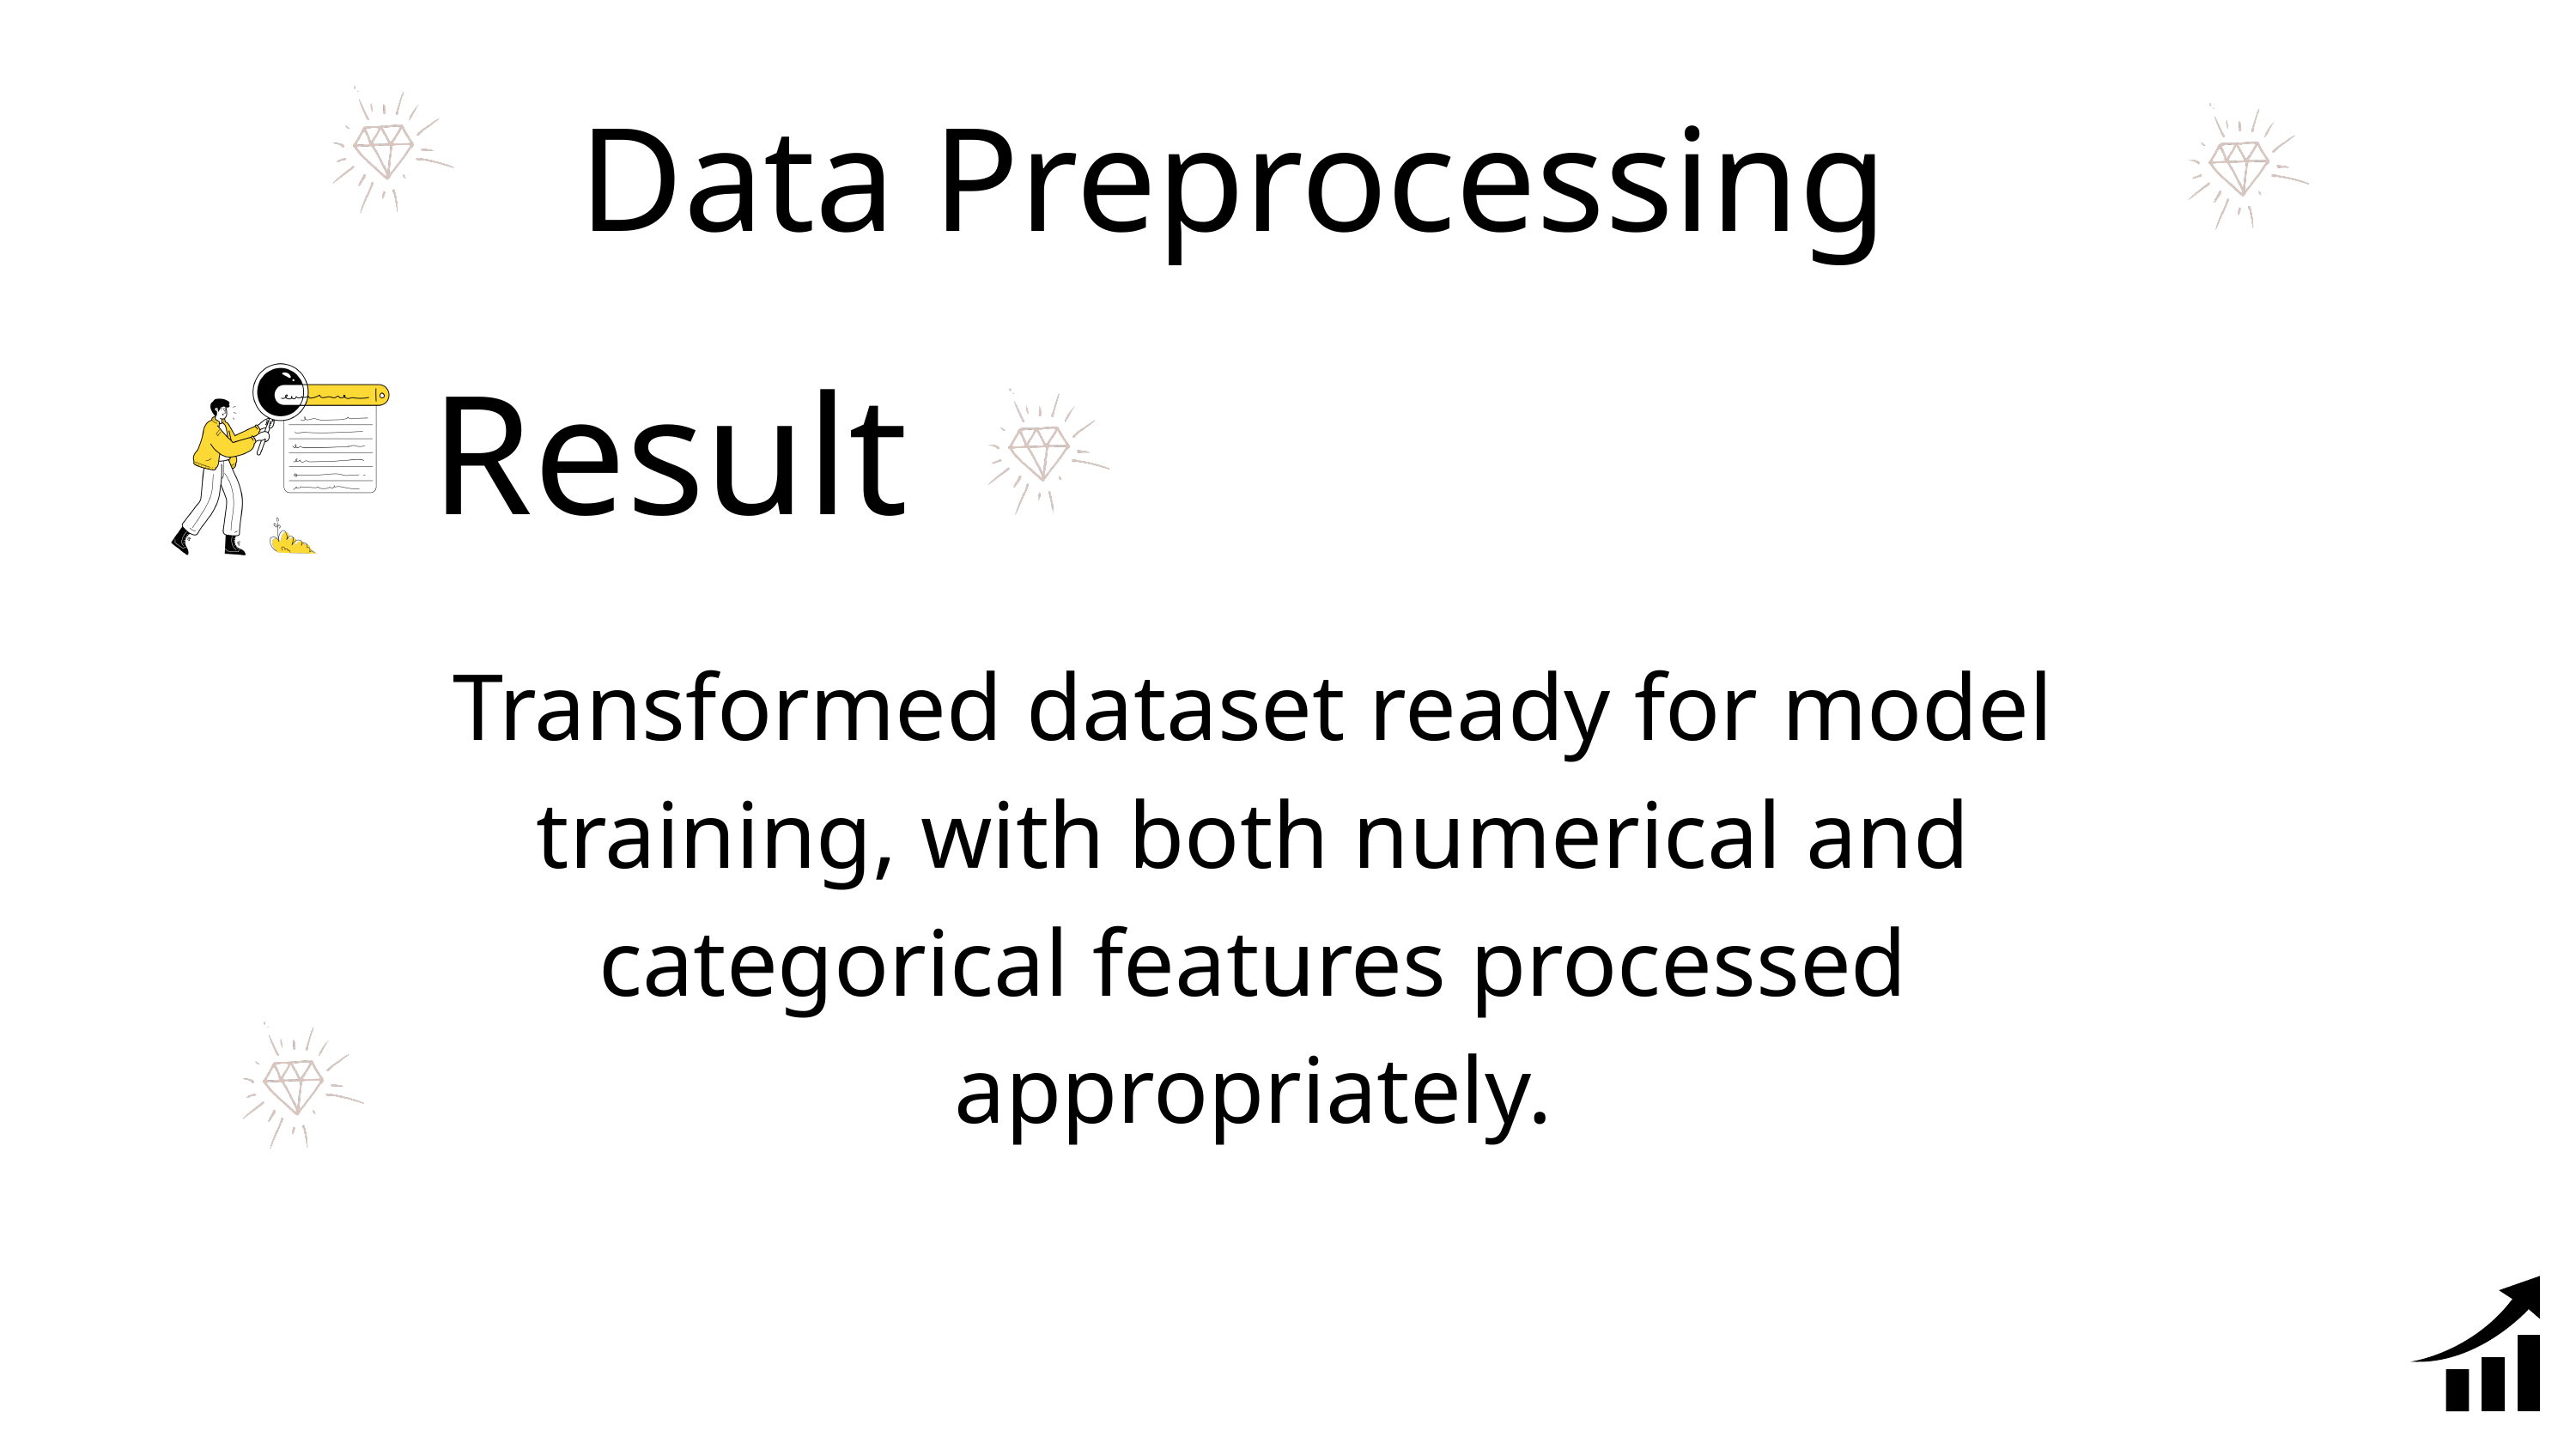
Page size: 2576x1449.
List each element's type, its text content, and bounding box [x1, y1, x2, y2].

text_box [2404, 1270, 2547, 1418]
text_box Result [0, 317, 1979, 549]
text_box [1287, 144, 2576, 346]
text_box [332, 86, 454, 214]
text_box Transformed dataset ready for model training, with both numerical and categorical features processed appropriately. [382, 630, 2125, 1142]
text_box Data Preprocessing [579, 59, 1997, 260]
text_box [2188, 103, 2310, 143]
text_box [171, 549, 390, 556]
text_box [242, 1022, 364, 1149]
